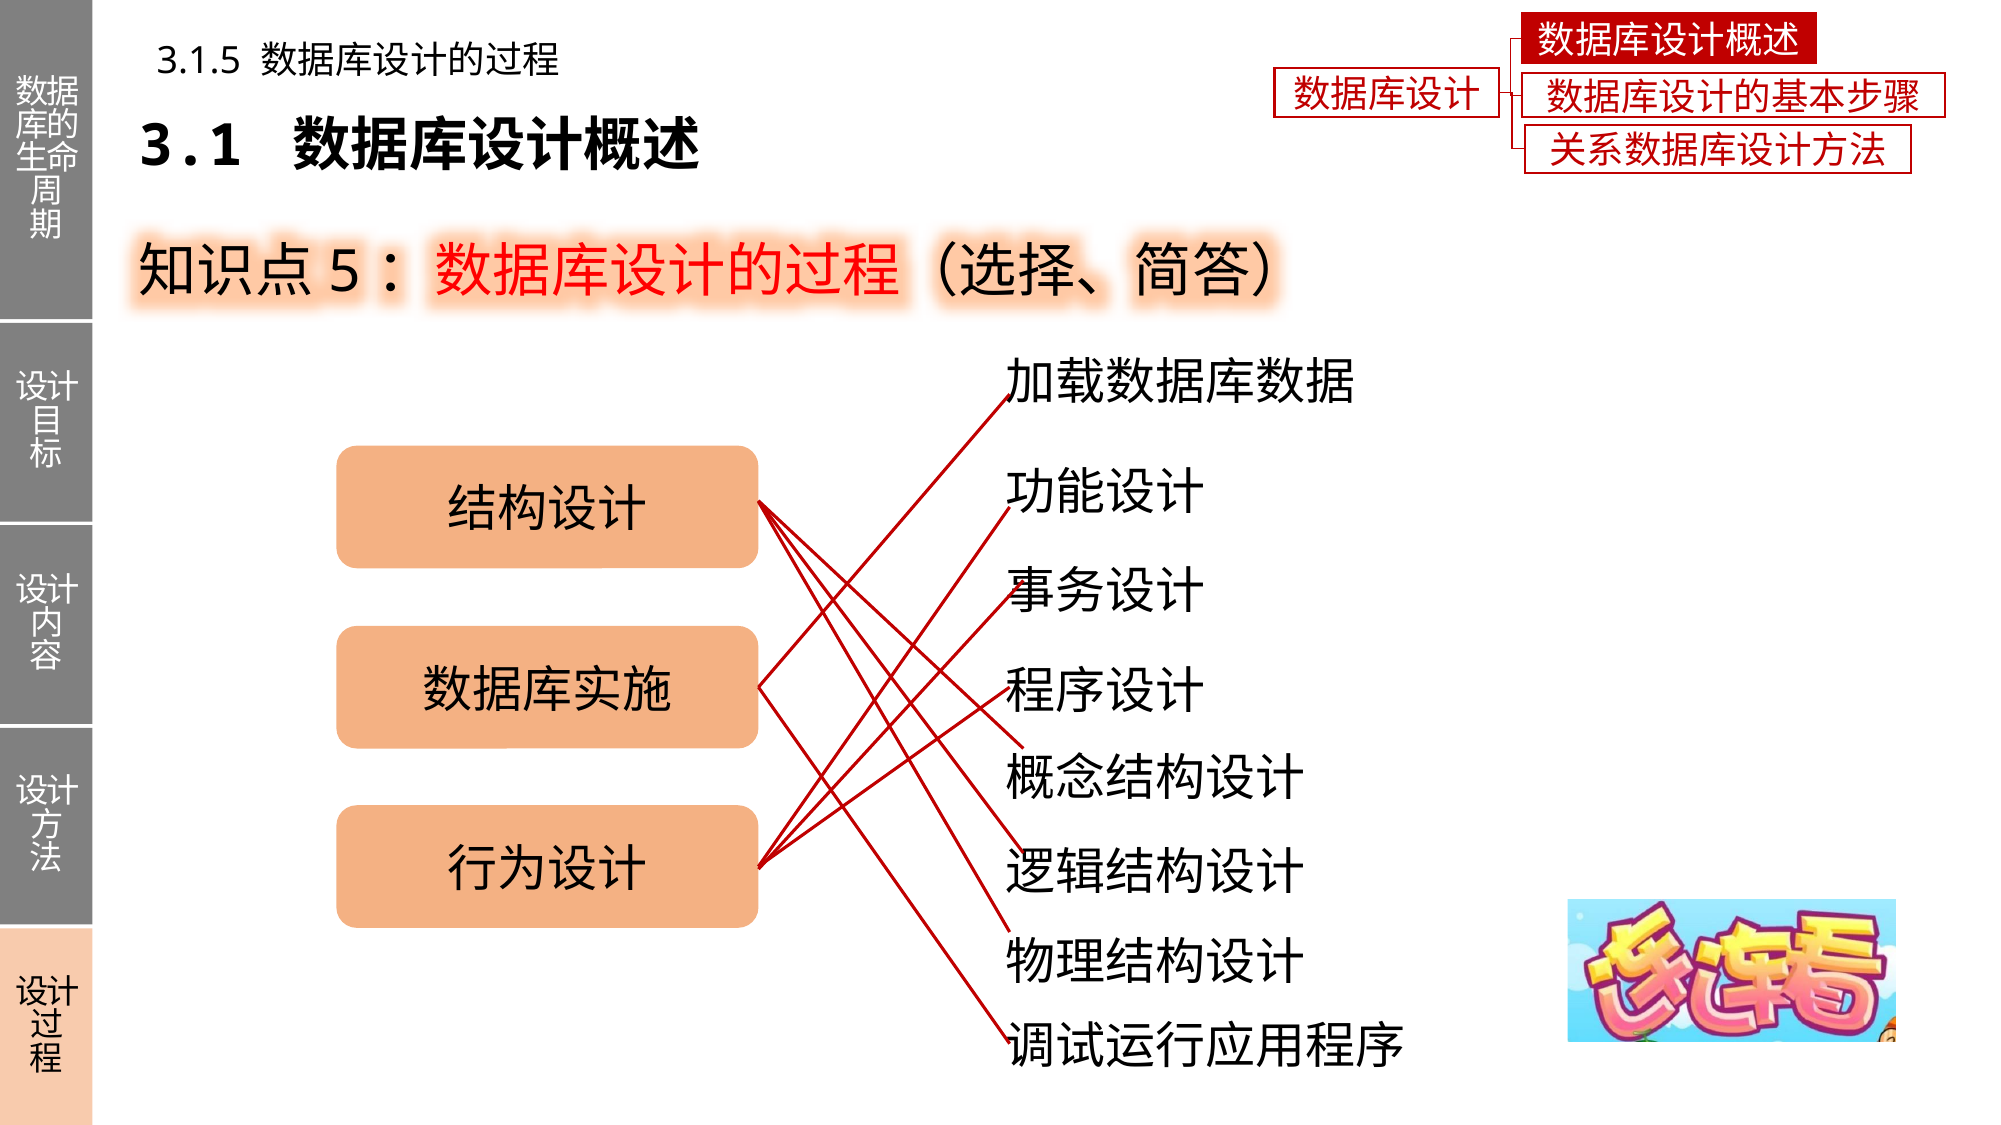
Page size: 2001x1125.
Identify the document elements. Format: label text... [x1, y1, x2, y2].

text_box 物理结构设计 [1010, 921, 1567, 997]
table_cell 男 [114, 166, 1954, 339]
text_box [758, 500, 1024, 580]
text_box 功能设计 [1010, 434, 1633, 527]
text_box 3.1 数据库设计概述 [120, 97, 1524, 152]
text_box 加载数据库数据 [990, 342, 1633, 418]
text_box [758, 932, 1010, 1044]
text_box 3.1 数据库设计概述 [1525, 118, 1568, 124]
text_box 数据库实施 [335, 624, 758, 750]
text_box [758, 870, 1010, 932]
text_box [758, 394, 1010, 500]
text_box 调试运行应用程序 [990, 1006, 1594, 1081]
text_box 数据库设计概述 [1521, 12, 1817, 64]
text_box 知识点5：数据库设计的过程（选择、简答） [120, 172, 1945, 329]
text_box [758, 687, 1010, 867]
picture [1567, 899, 1896, 1042]
text_box 程序设计 [1024, 634, 1455, 726]
text_box 数据库设计的基本步骤 [1523, 72, 1946, 118]
text_box 结构设计 [335, 444, 758, 570]
text_box 关系数据库设计方法 [1524, 124, 1912, 174]
text_box 关系数据库的规范化理论 [118, 170, 1949, 335]
text_box 数据库设计 [1273, 67, 1499, 118]
text_box 事务设计 [1024, 534, 1633, 627]
text_box 概念结构设计 [1024, 737, 1594, 813]
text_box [0, 0, 93, 1125]
text_box 行为设计 [335, 804, 758, 929]
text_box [758, 501, 1010, 580]
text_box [758, 580, 1024, 870]
text_box 3.1.5 数据库设计的过程 [141, 28, 575, 89]
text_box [1499, 92, 1525, 149]
text_box 逻辑结构设计 [1010, 831, 1594, 907]
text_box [1499, 38, 1523, 92]
